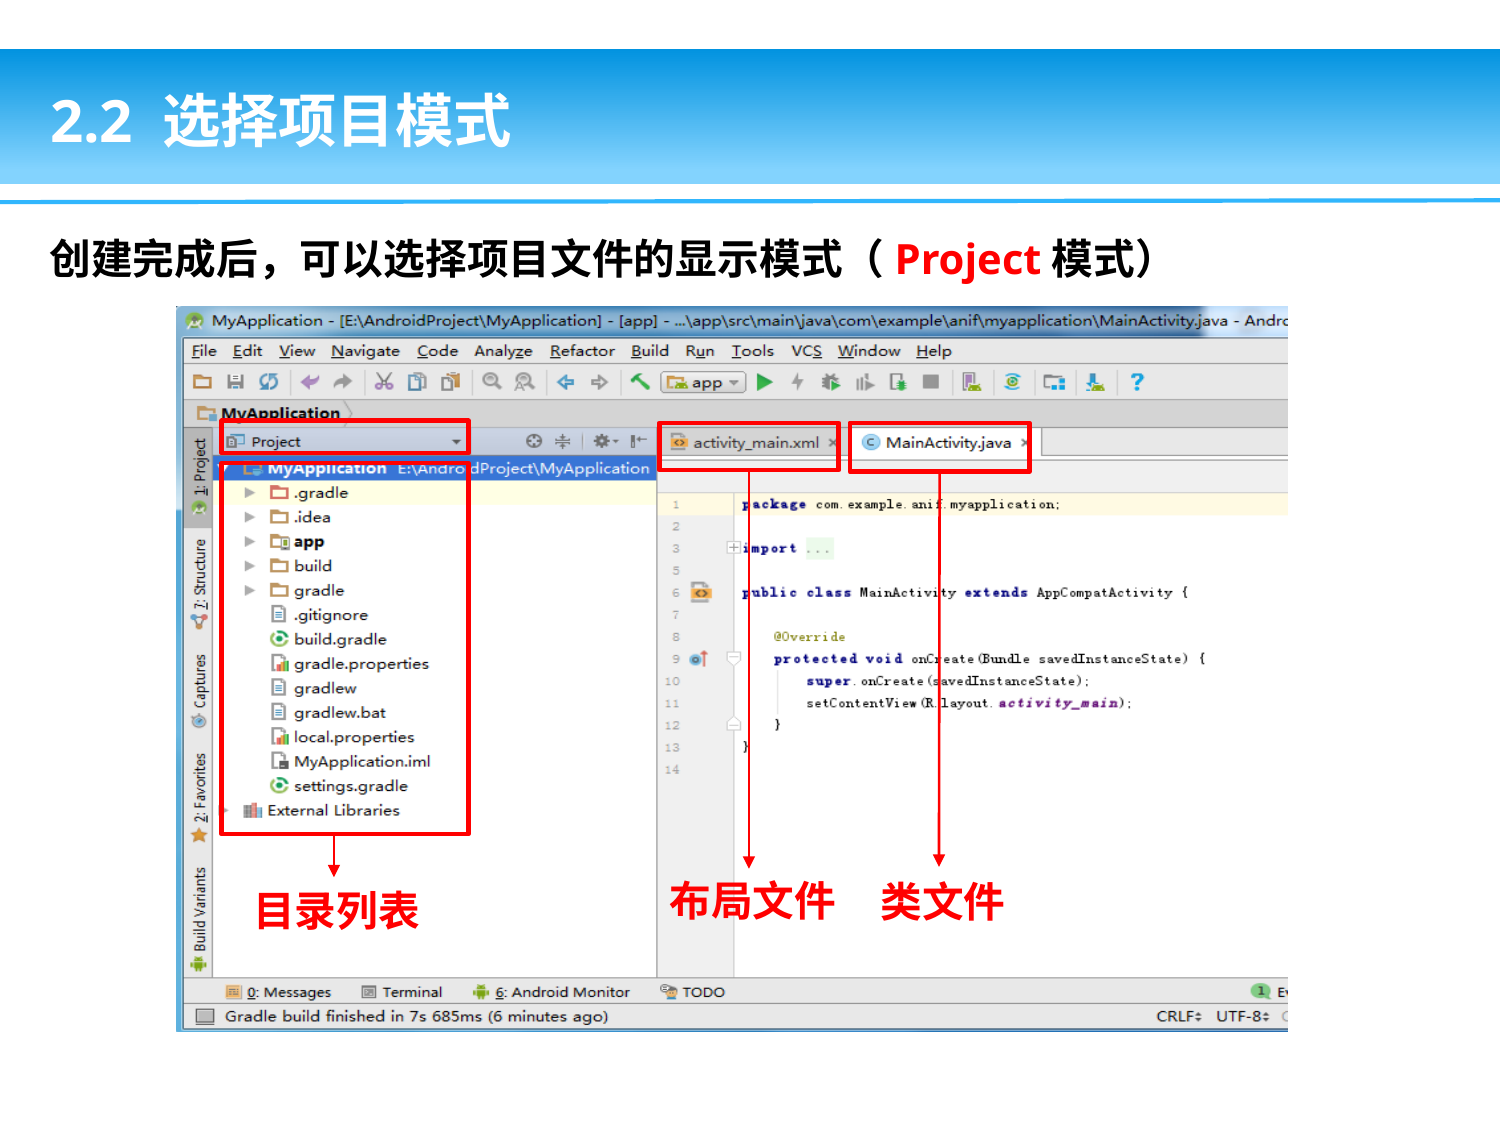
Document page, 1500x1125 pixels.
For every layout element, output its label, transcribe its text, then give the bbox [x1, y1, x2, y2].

text_box 2.2 选择项目模式 [34, 54, 1356, 185]
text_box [176, 306, 1288, 1032]
list 创建完成后，可以选择项目文件的显示模式（Project模式） [34, 225, 1459, 1059]
